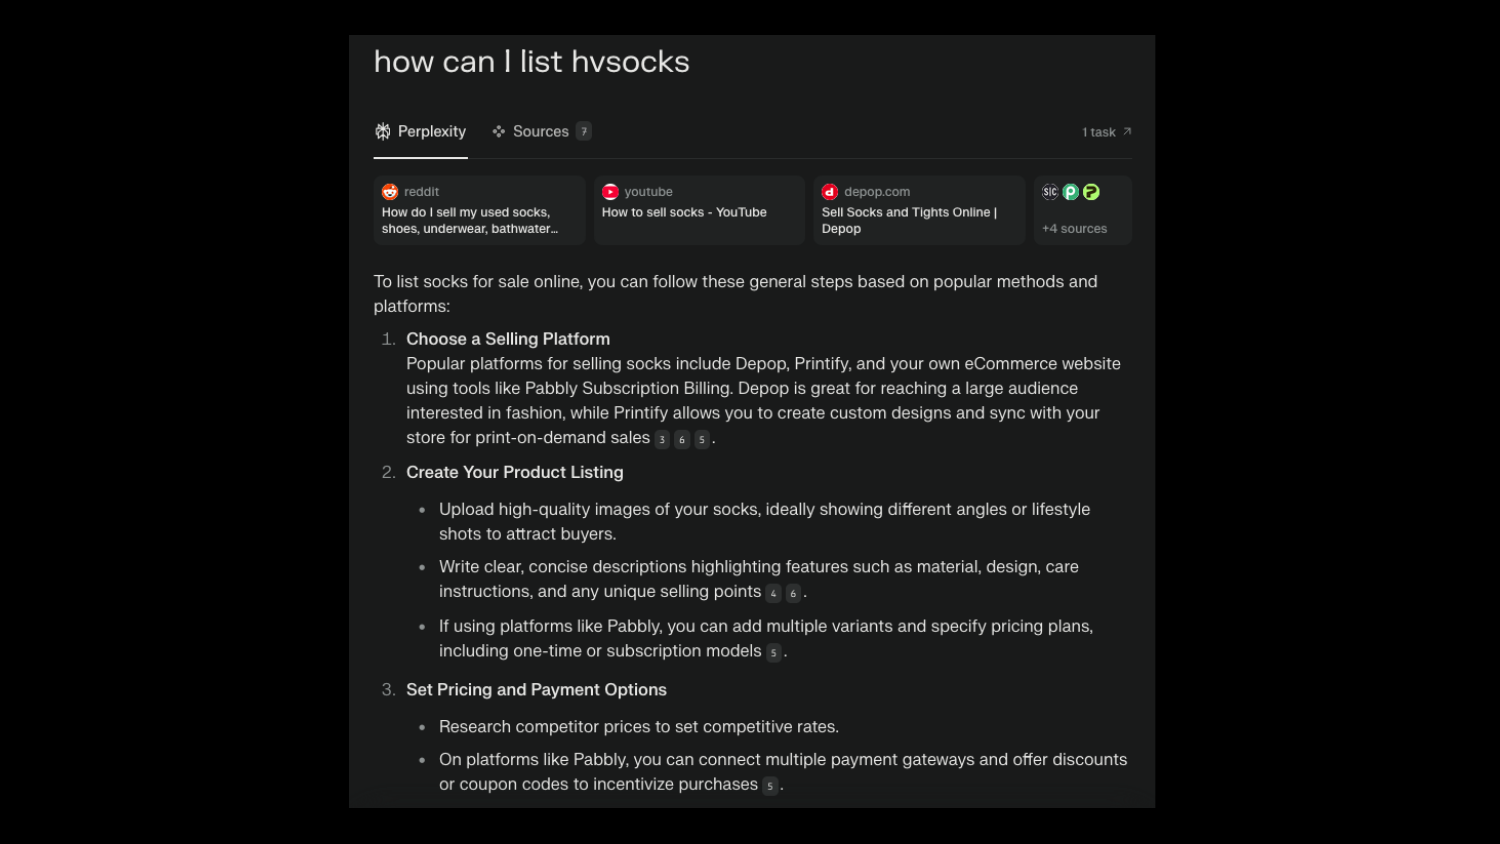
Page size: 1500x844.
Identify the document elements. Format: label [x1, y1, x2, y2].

picture [344, 35, 1156, 809]
